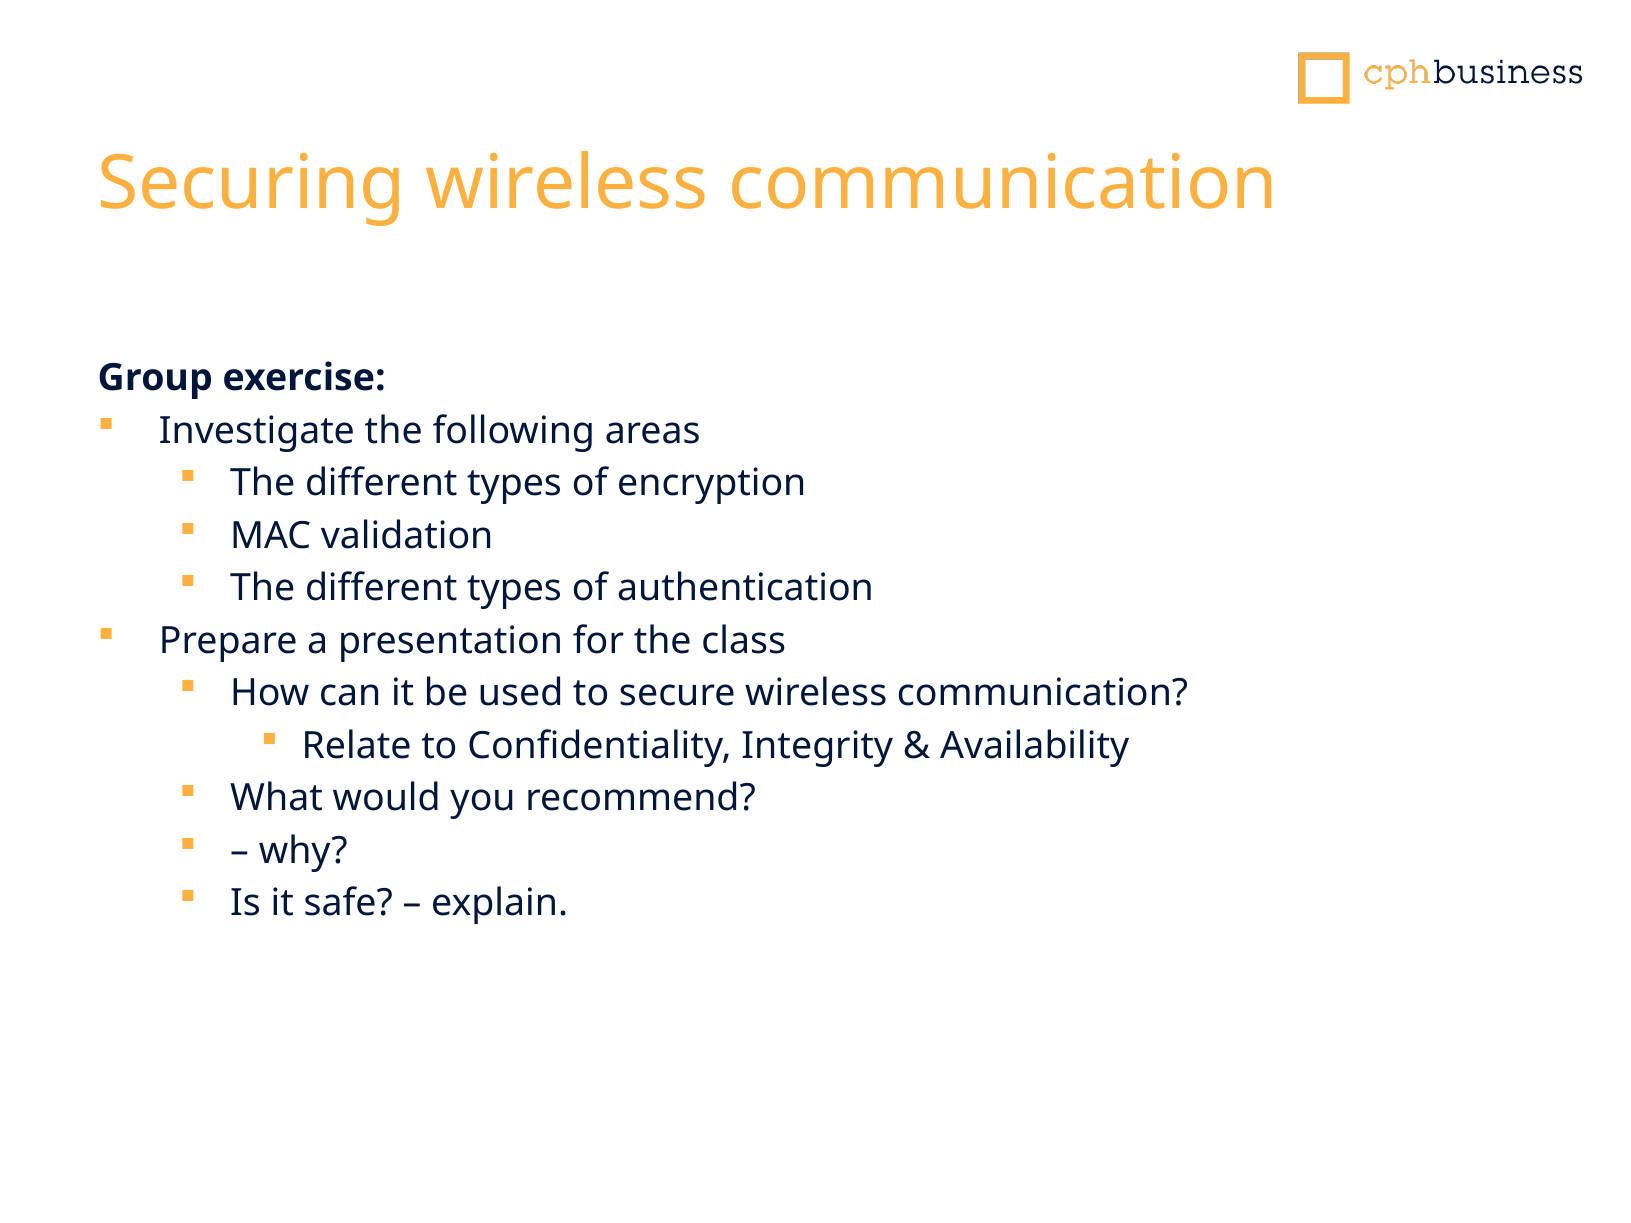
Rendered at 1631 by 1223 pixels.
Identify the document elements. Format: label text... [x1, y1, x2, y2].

picture [1247, 1, 1631, 155]
title Securing wireless communication [81, 125, 1549, 330]
list Group exercise: Investigate the following areas The different types of encryption MAC validation The different types of authentication Prepare a presentation for the class How can it be used to secure wireless communication? Relate to Confidentiality, Integrity & Availability What would you recommend? – why? Is it safe? – explain. [81, 345, 1549, 1128]
